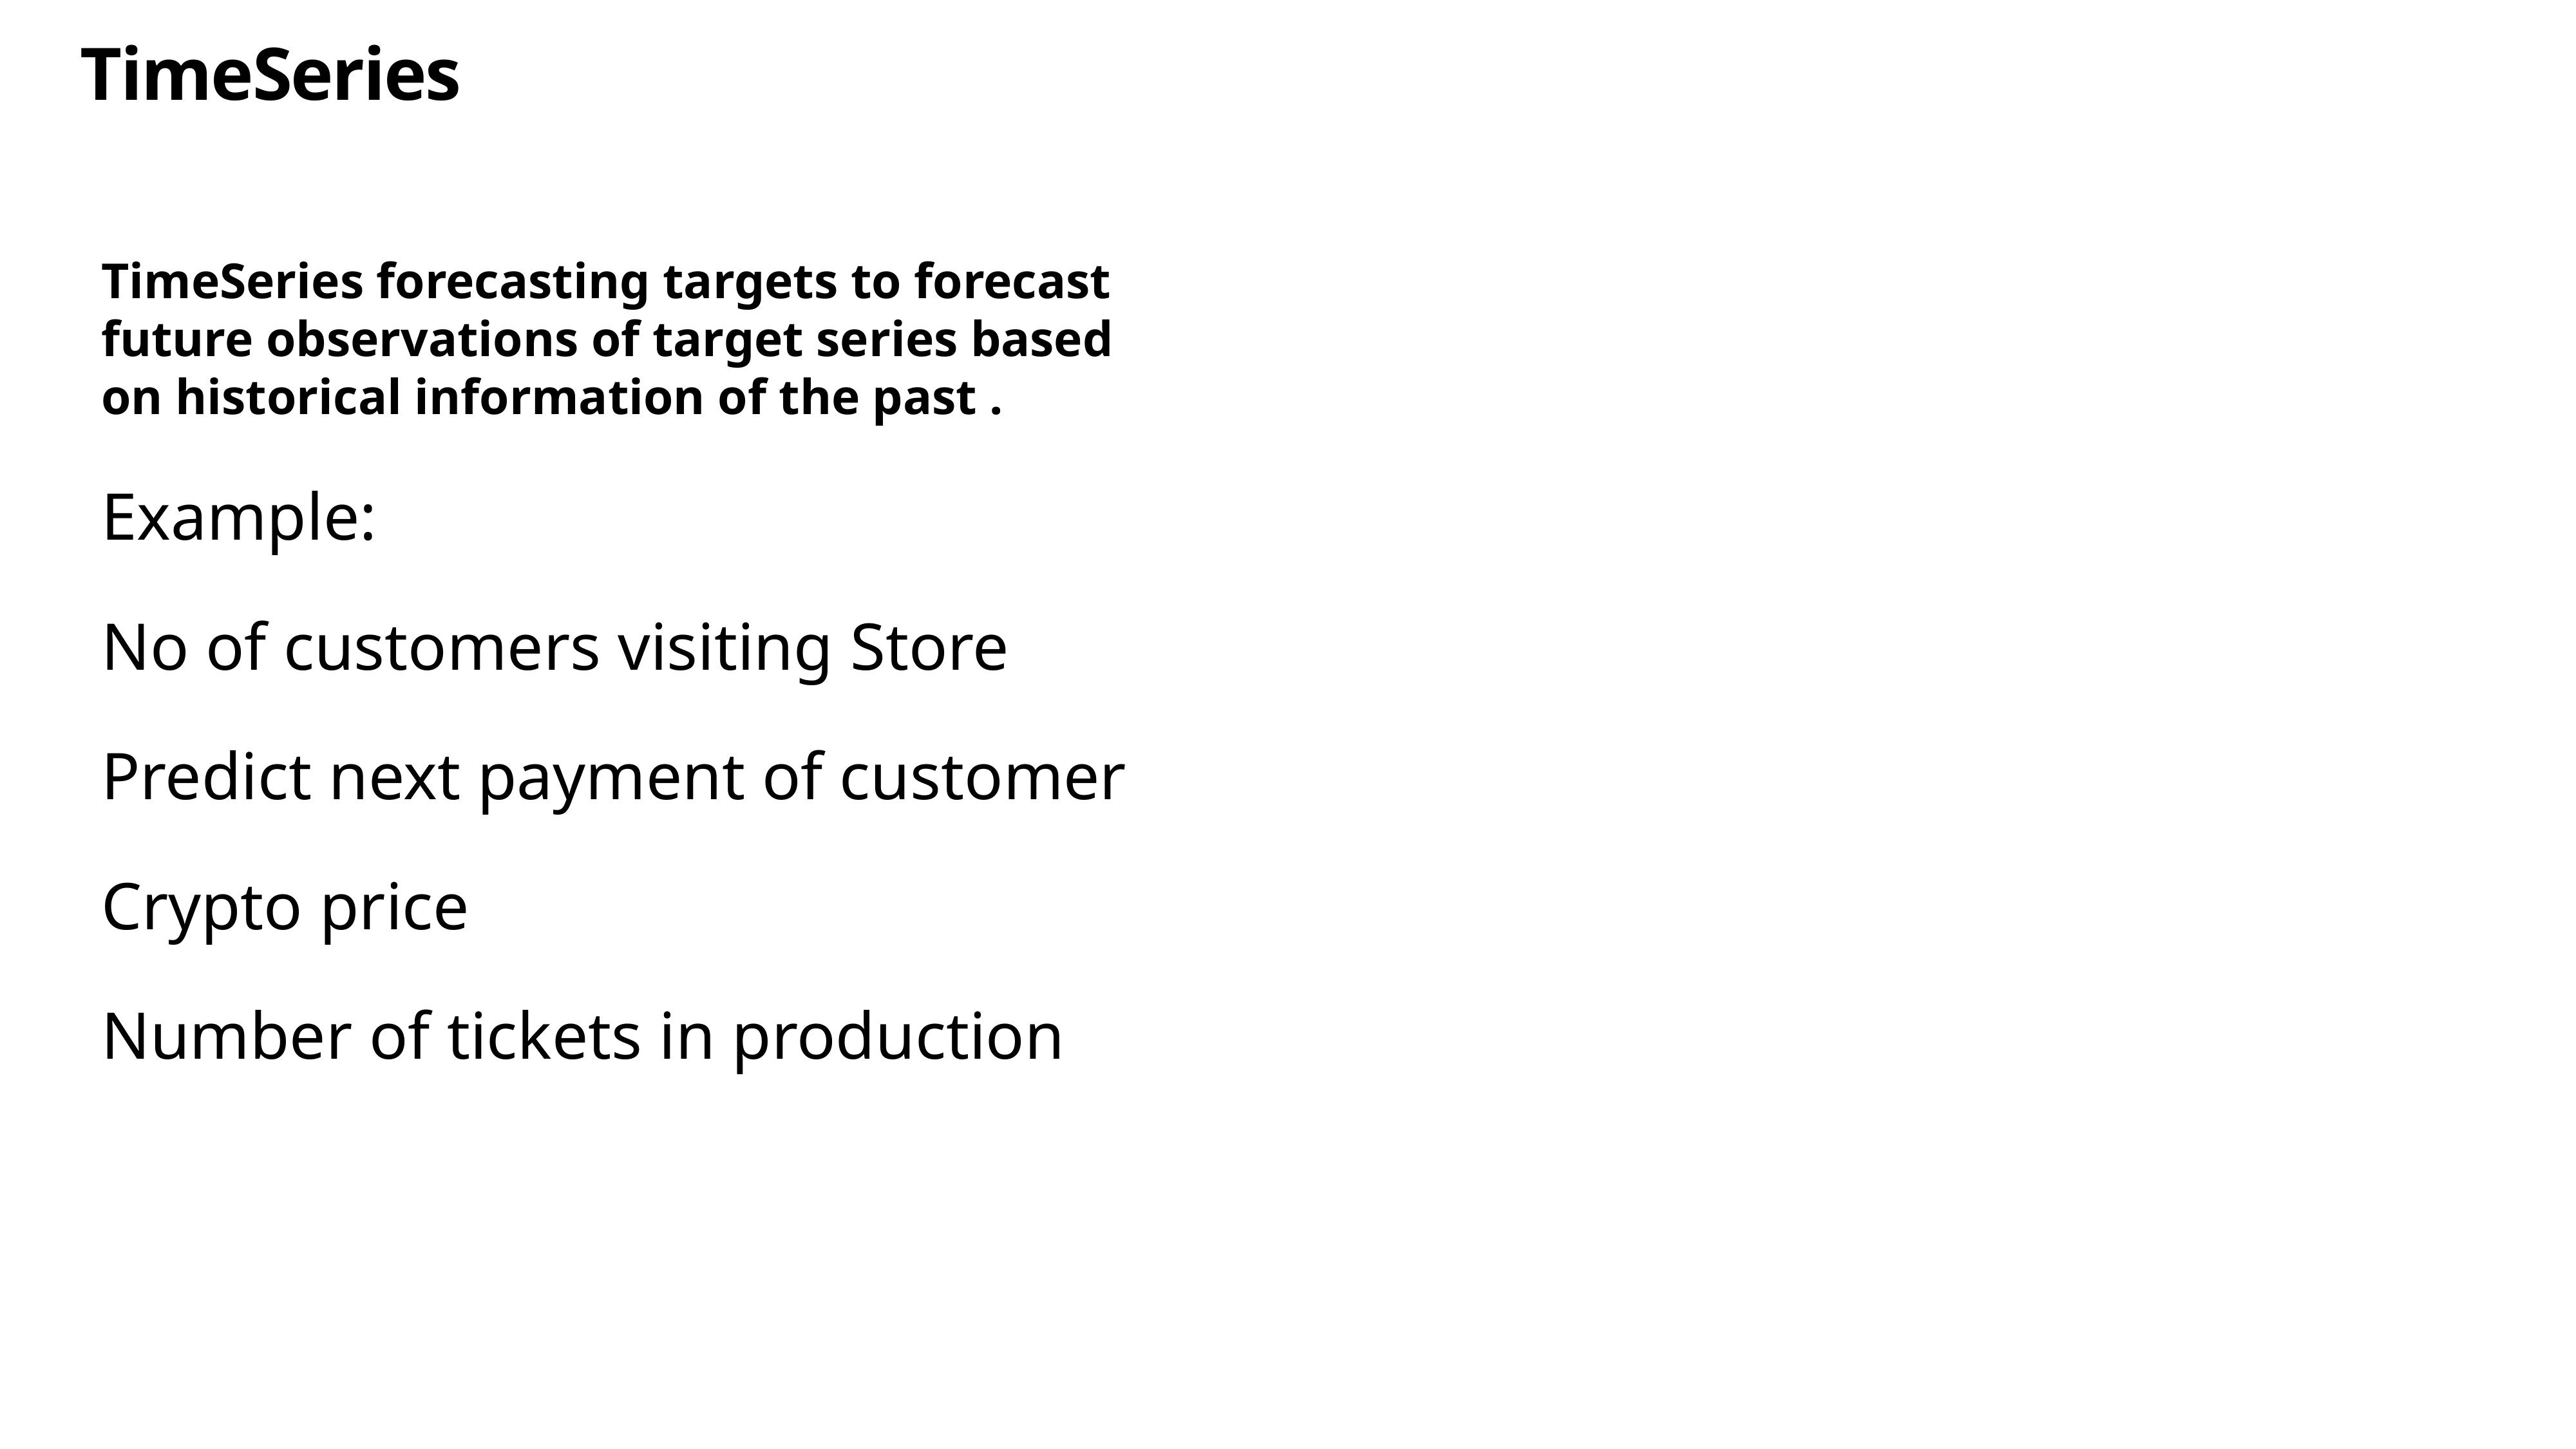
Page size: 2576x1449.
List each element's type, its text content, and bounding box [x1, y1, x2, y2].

title TimeSeries [74, 38, 2396, 191]
list TimeSeries forecasting targets to forecast future observations of target series based on historical information of the past . Example: No of customers visiting Store Predict next payment of customer Crypto price Number of tickets in production [95, 244, 2392, 1303]
